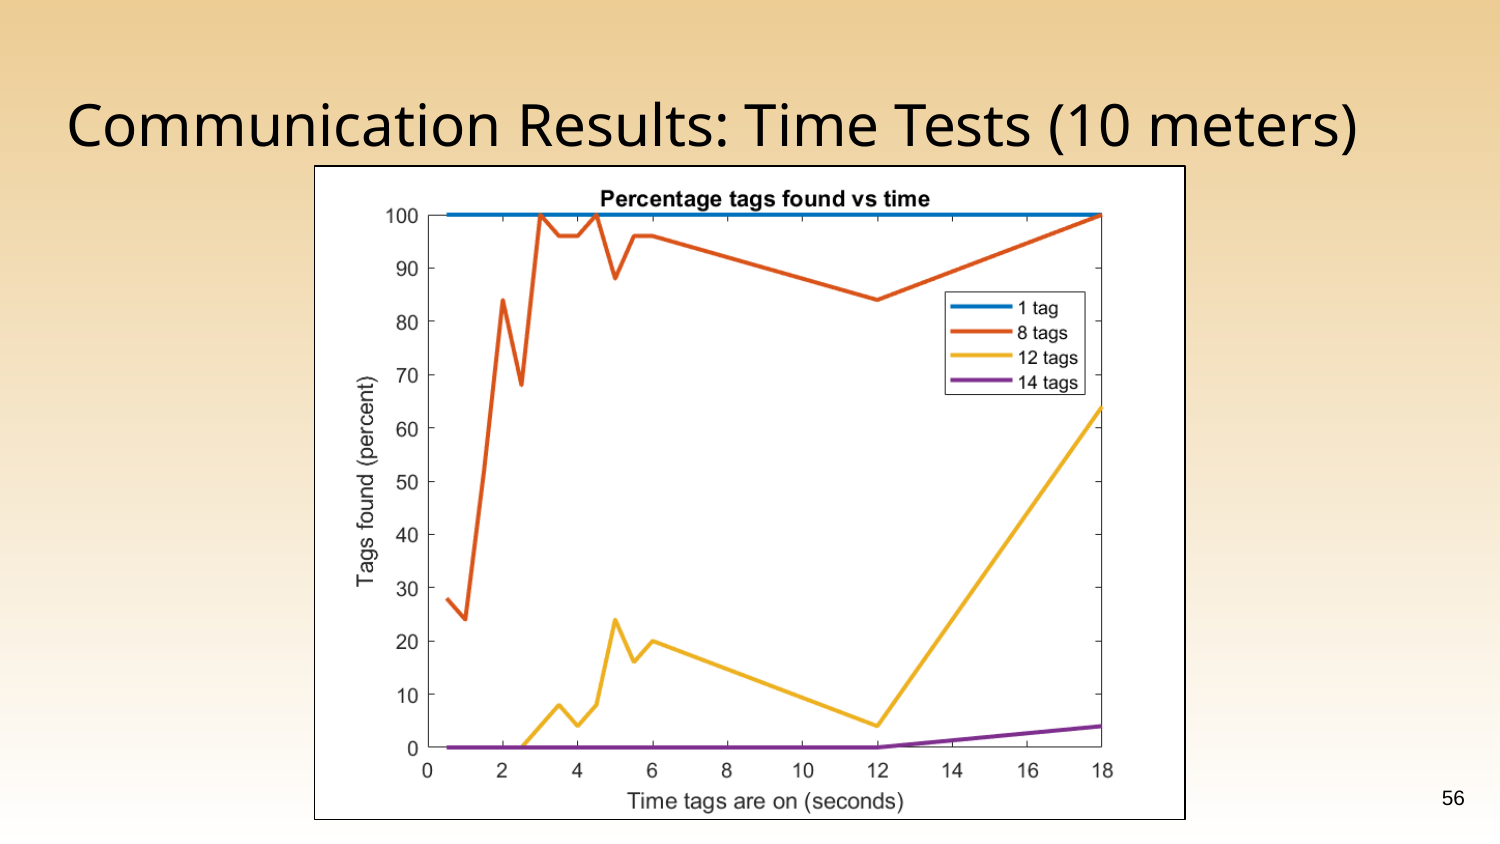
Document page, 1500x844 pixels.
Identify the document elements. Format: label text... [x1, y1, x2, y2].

picture [315, 166, 1185, 819]
slide_number ‹#› [1389, 764, 1480, 830]
title Communication Results: Time Tests (10 meters) [51, 72, 1449, 167]
